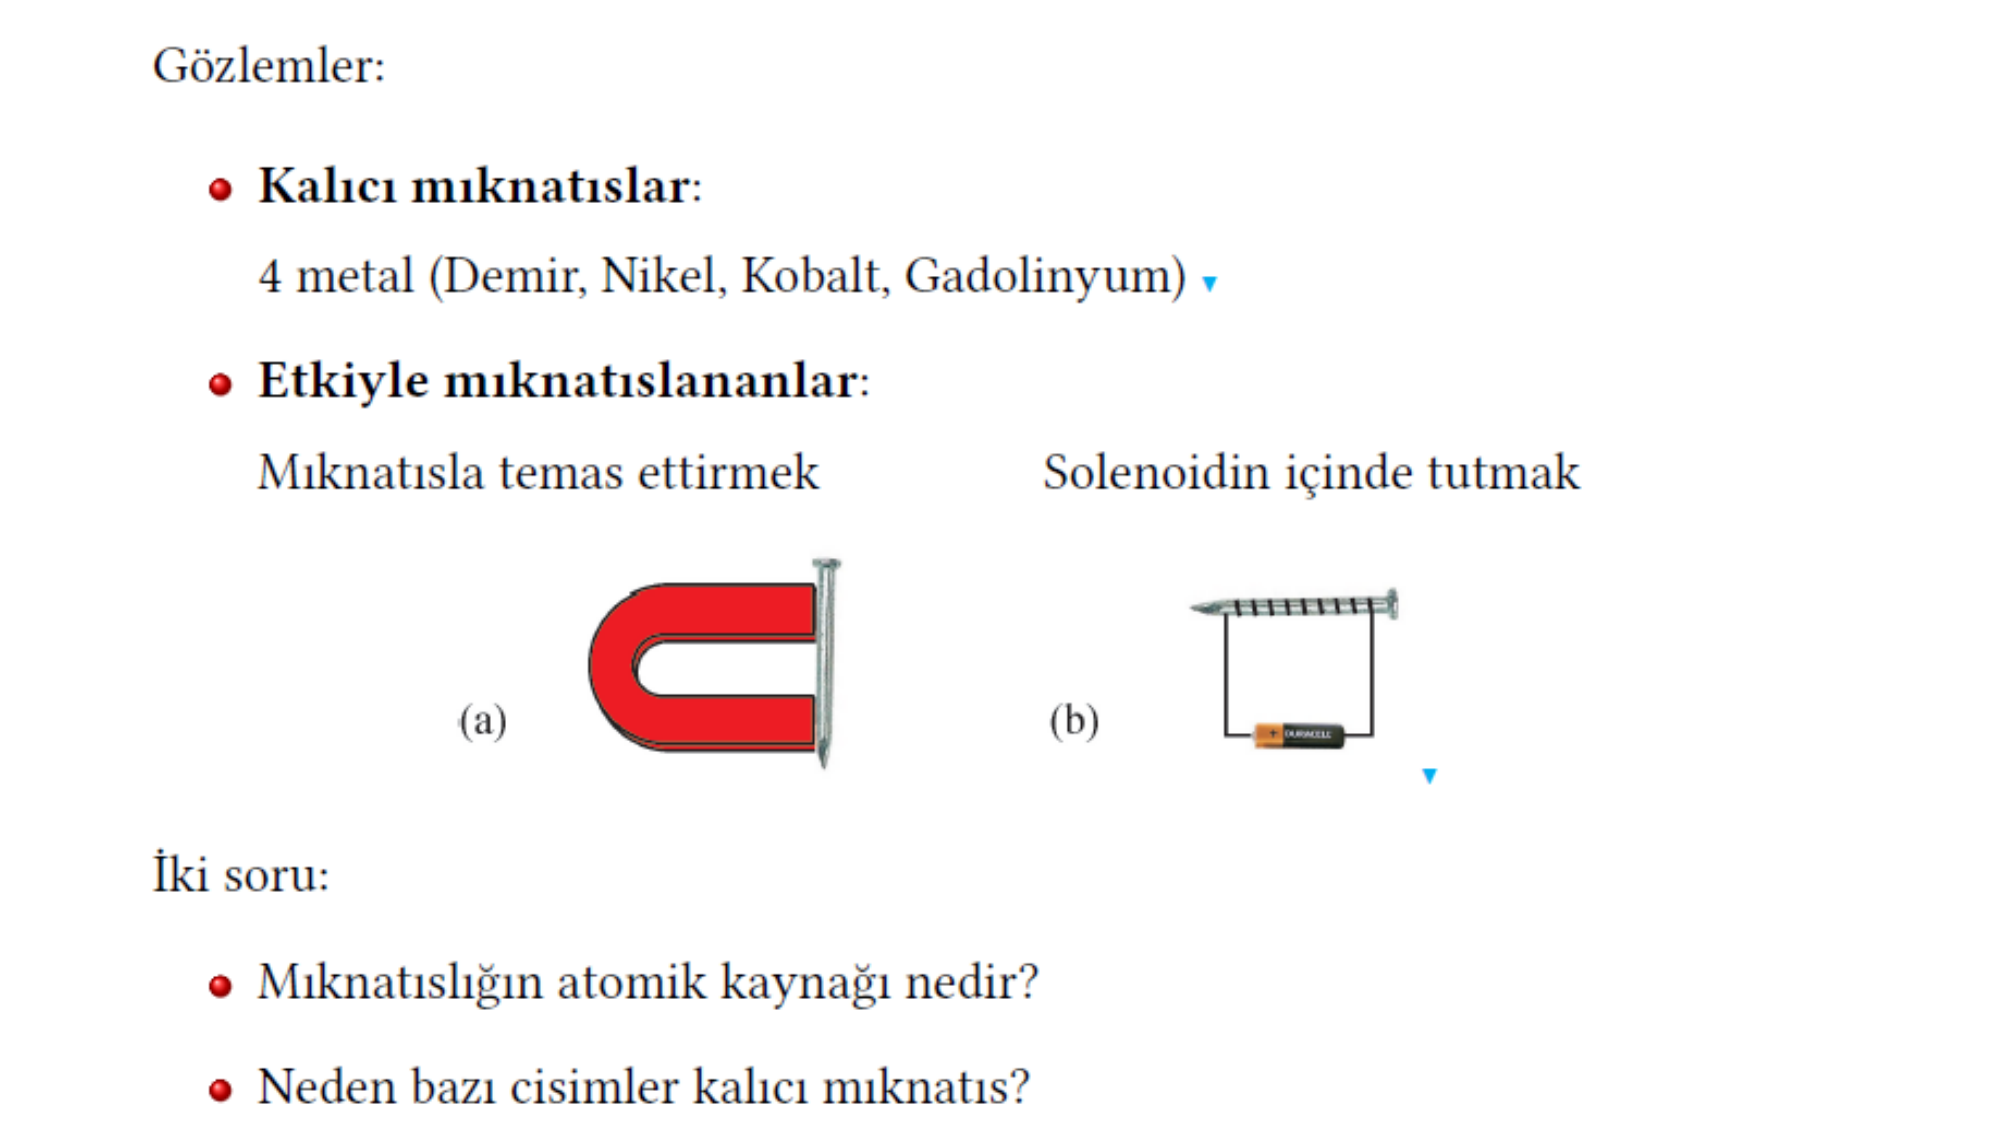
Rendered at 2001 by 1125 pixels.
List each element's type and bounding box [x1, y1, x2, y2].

list [90, 17, 1630, 1125]
